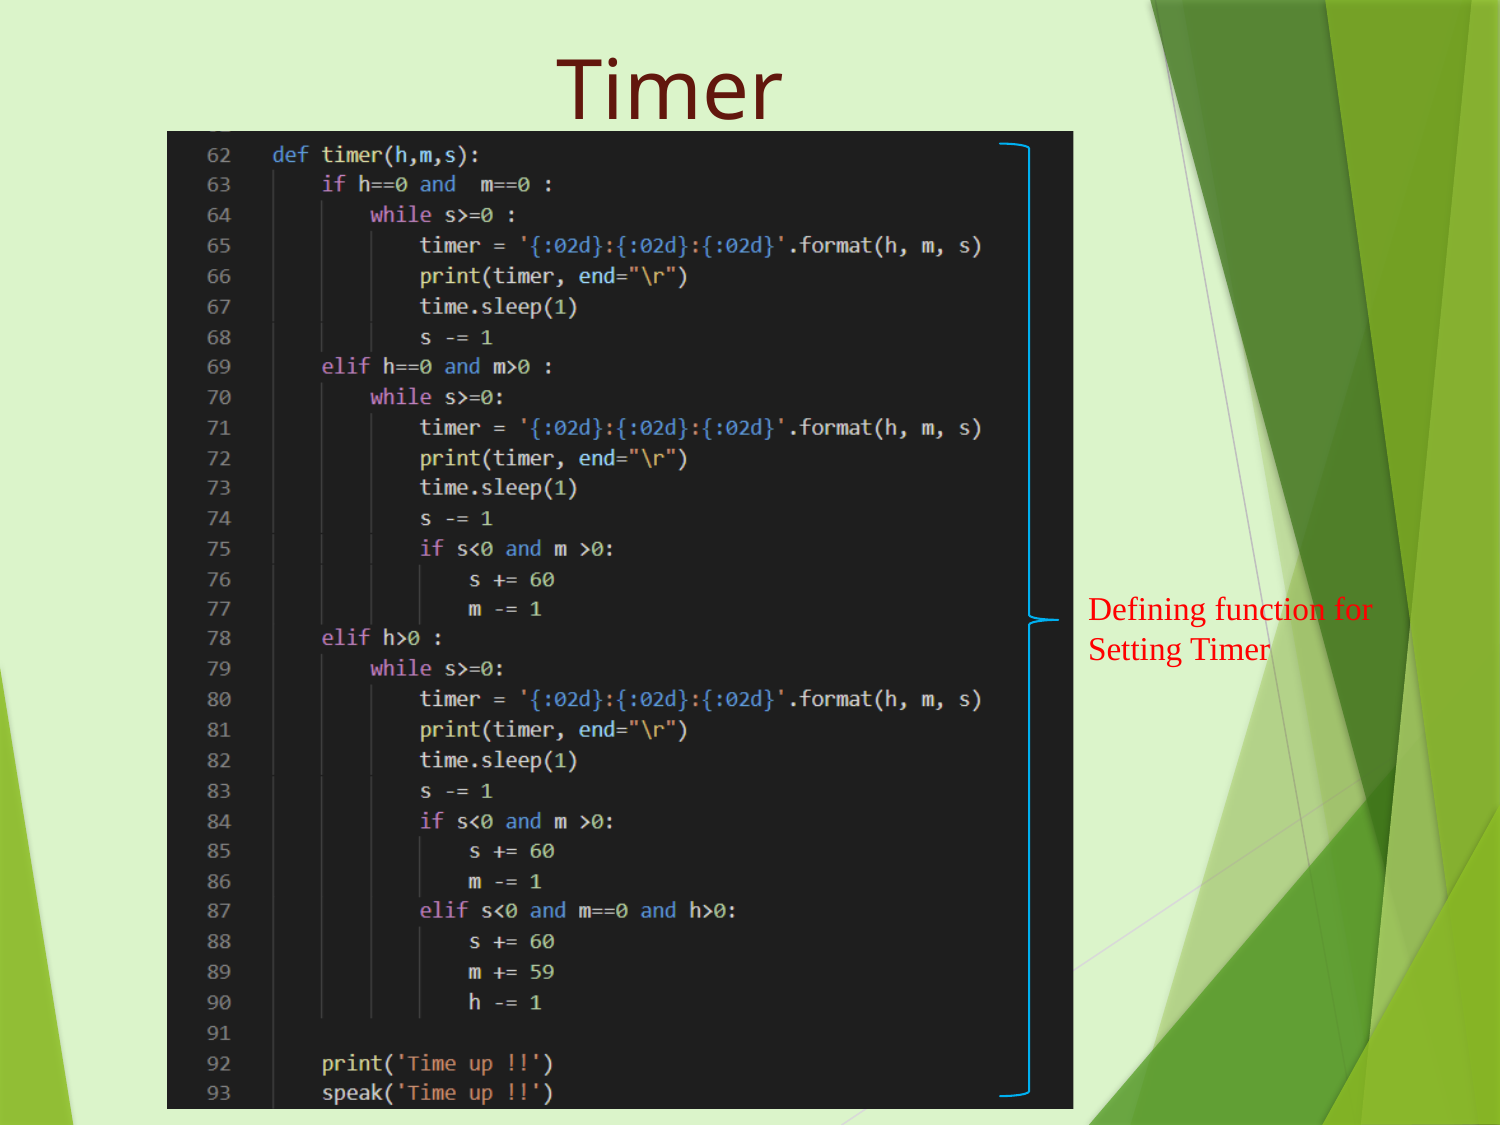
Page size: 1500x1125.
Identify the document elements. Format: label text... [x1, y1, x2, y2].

picture [166, 130, 1074, 1110]
text_box Timer [267, 28, 1074, 130]
text_box Defining function for Setting Timer [1077, 580, 1457, 675]
